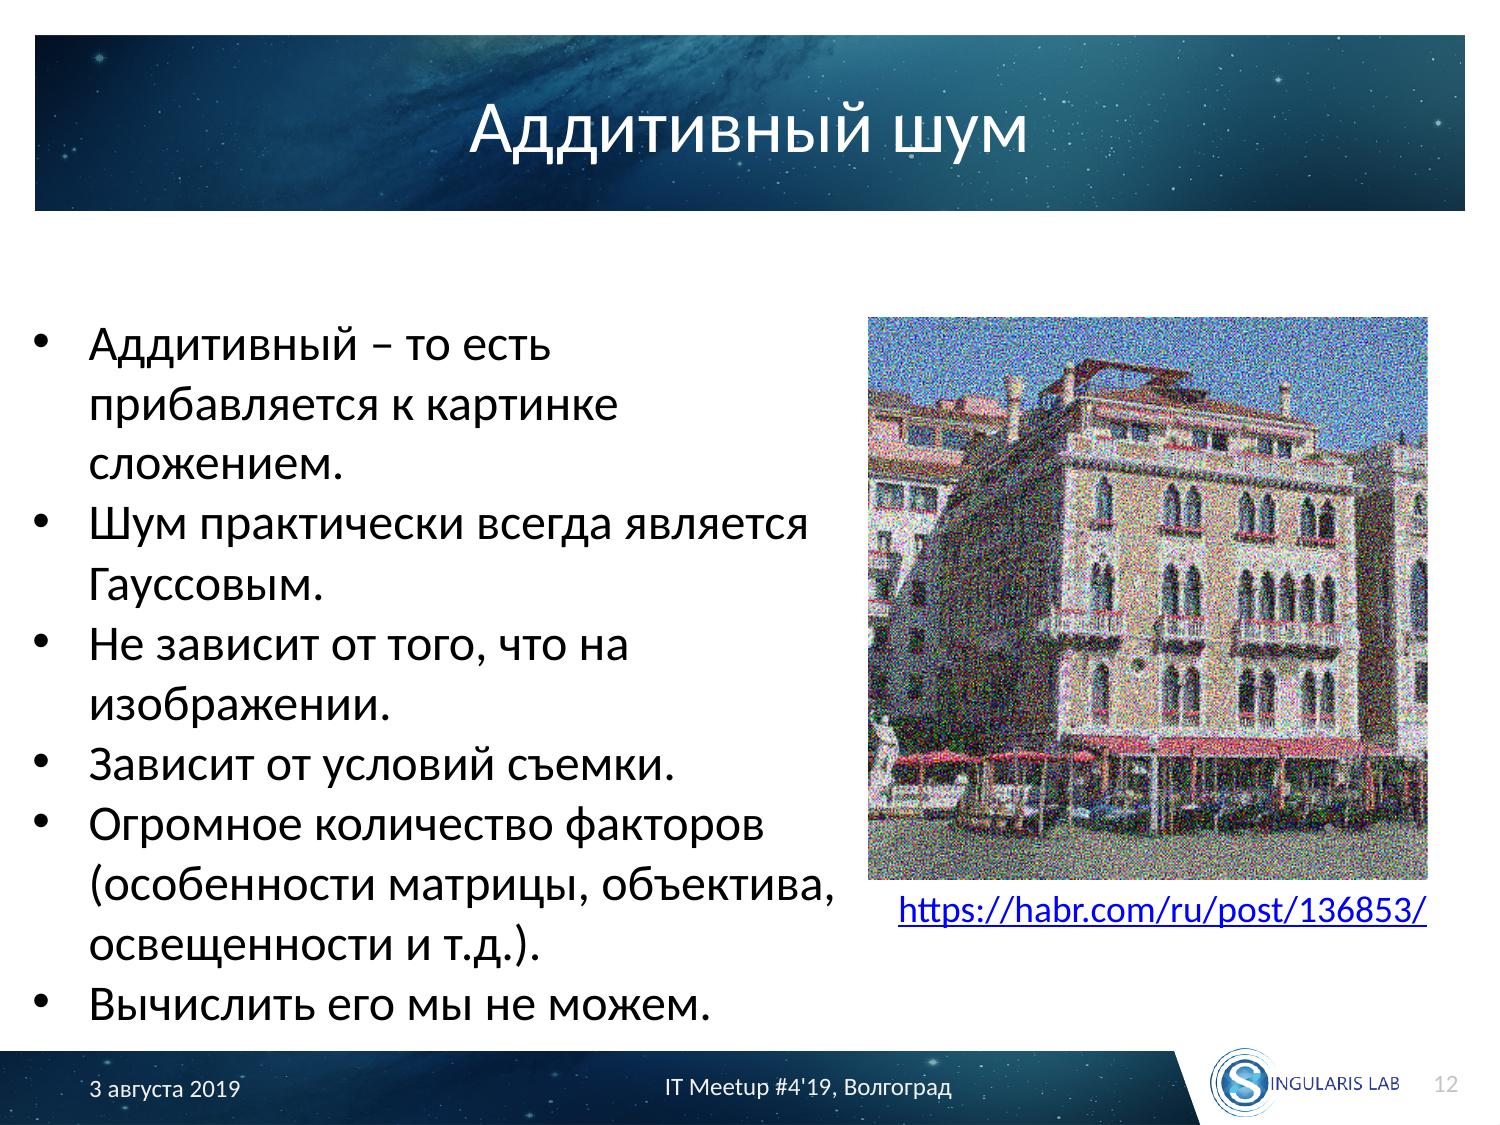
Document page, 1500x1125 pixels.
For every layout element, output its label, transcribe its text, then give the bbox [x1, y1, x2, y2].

slide_number 3 августа 2019 [74, 1058, 433, 1117]
text_box Аддитивный – то есть прибавляется к картинке сложением. Шум практически всегда является Гауссовым. Не зависит от того, что на изображении. Зависит от условий съемки. Огромное количество факторов (особенности матрицы, объектива, освещенности и т.д.). Вычислить его мы не можем. [17, 302, 869, 1038]
title Аддитивный шум [35, 35, 1465, 211]
text_box https://habr.com/ru/post/136853/ [883, 877, 1443, 938]
picture [1210, 1048, 1399, 1117]
slide_number 12 [1406, 1053, 1486, 1113]
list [867, 316, 1434, 880]
footer IT Meetup #4'19, Волгоград [457, 1057, 1161, 1115]
picture [0, 1051, 1200, 1125]
